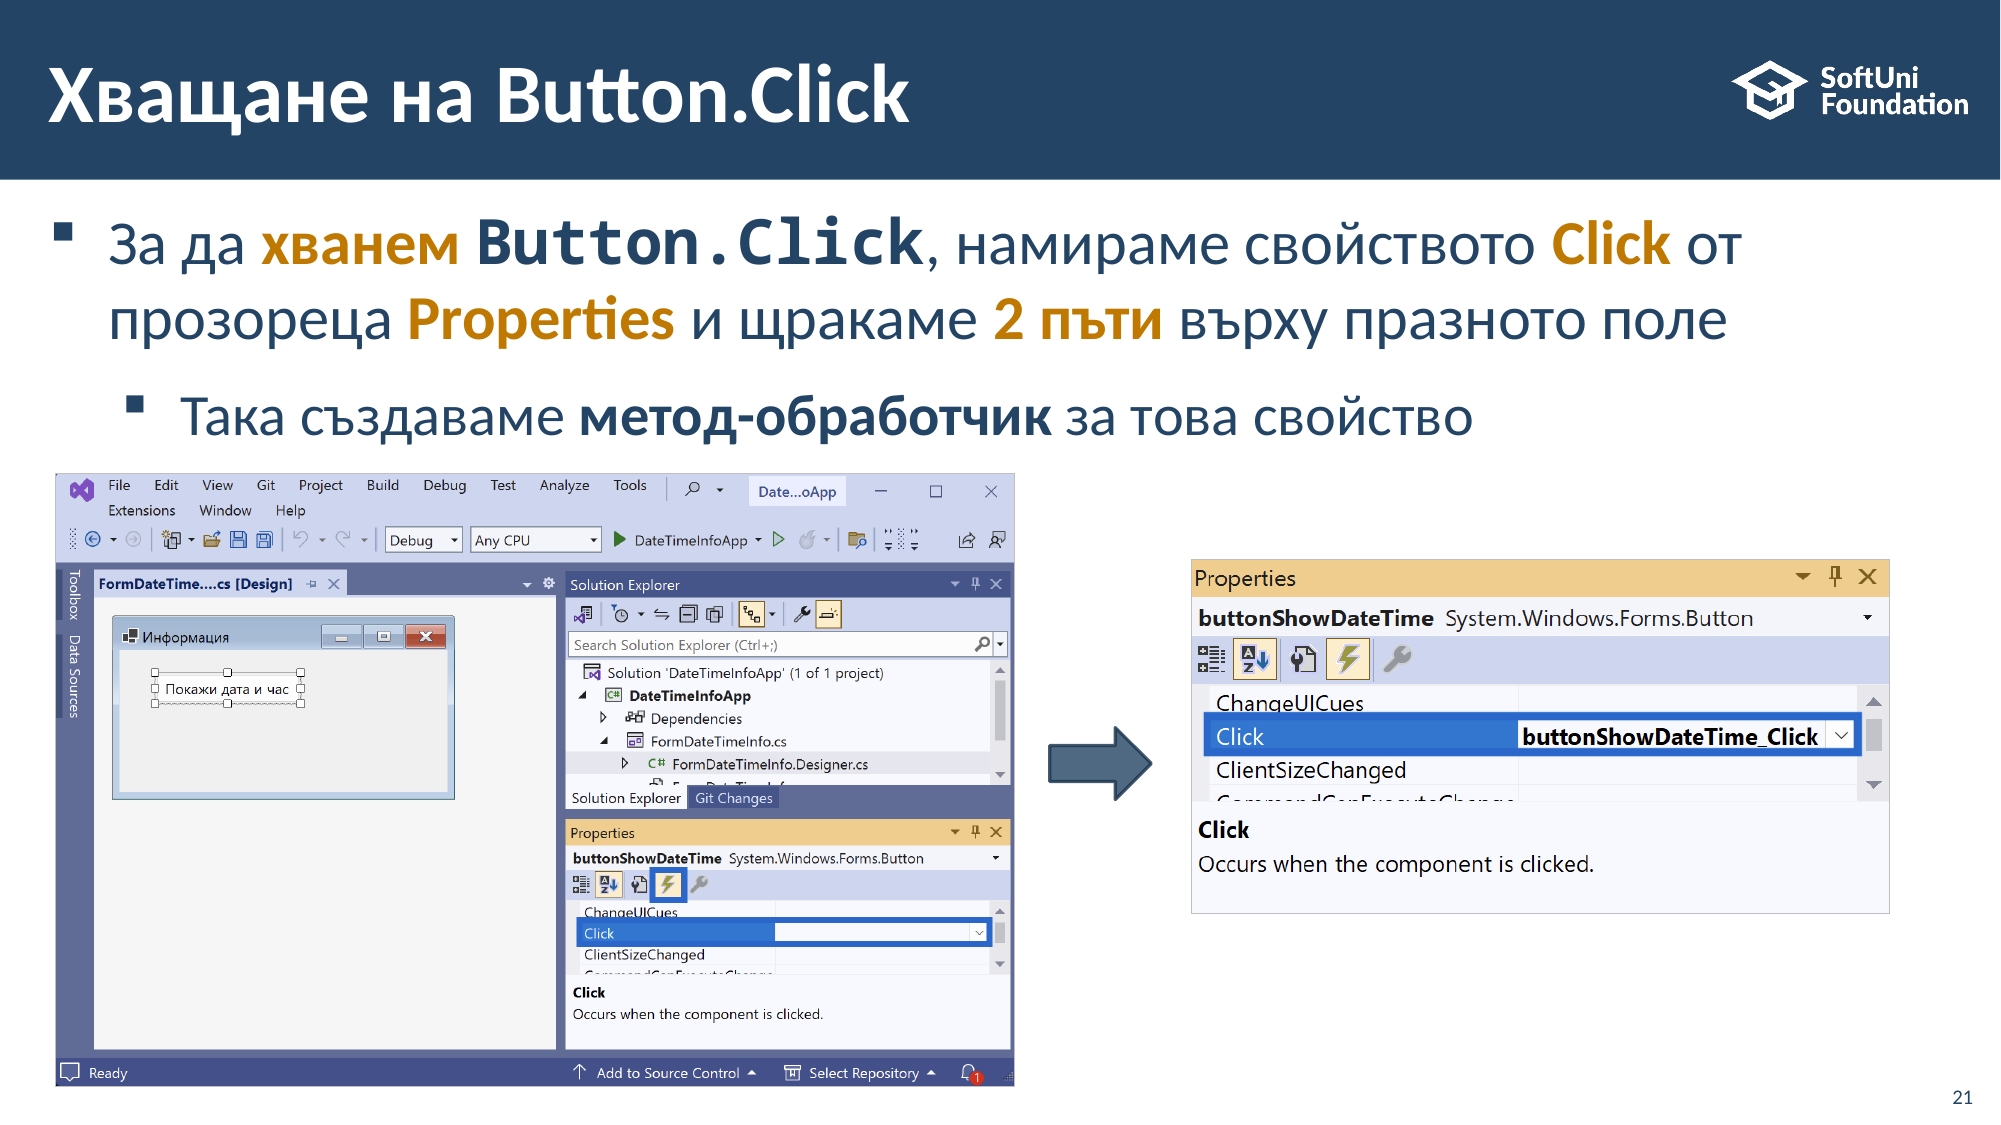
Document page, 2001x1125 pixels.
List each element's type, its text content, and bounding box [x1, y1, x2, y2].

list За да хванем Button.Click, намираме свойството Click от прозореца Properties и щракаме 2 пъти върху празното поле Така създаваме метод-обработчик за това свойство [31, 196, 1970, 1104]
text_box [1047, 725, 1154, 802]
picture [54, 473, 1016, 1087]
title Хващане на Button.Click [31, 16, 1716, 162]
slide_number 21 [1927, 1067, 1989, 1117]
picture [1191, 559, 1890, 915]
picture [1731, 60, 1968, 120]
